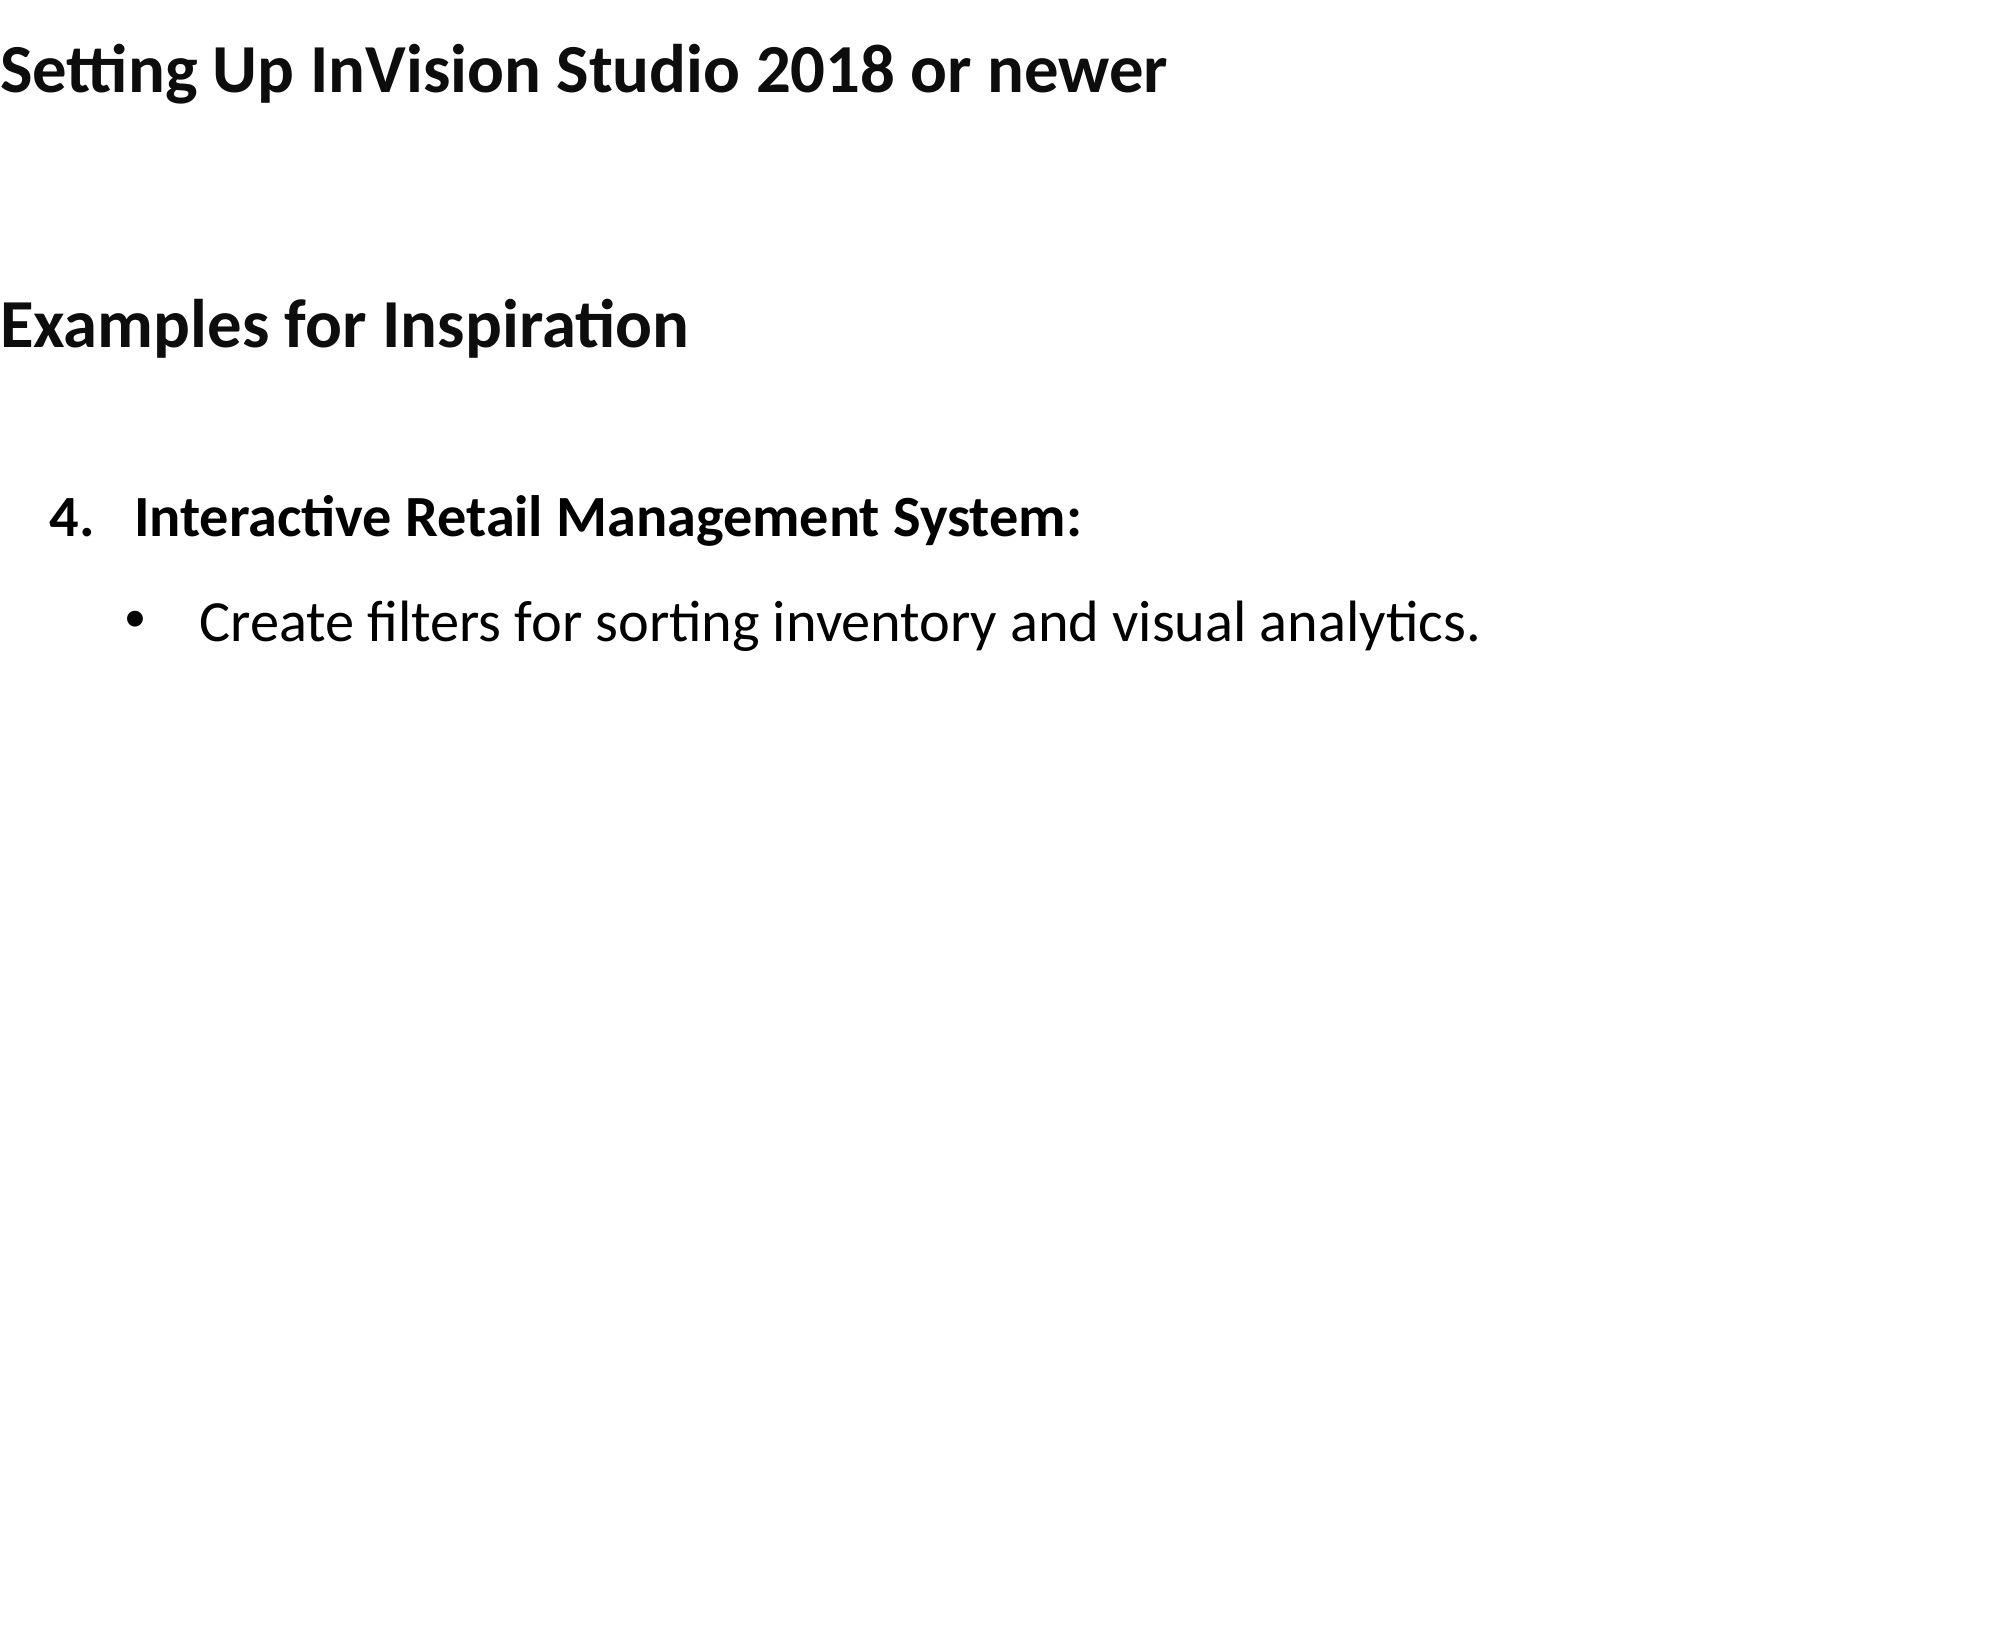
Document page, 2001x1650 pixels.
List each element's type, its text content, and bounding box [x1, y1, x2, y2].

text_box Interactive Retail Management System: Create filters for sorting inventory and visual analytics. [35, 435, 1923, 661]
text_box Setting Up InVision Studio 2018 or newer [0, 7, 1779, 107]
title Examples for Inspiration [0, 262, 1779, 361]
